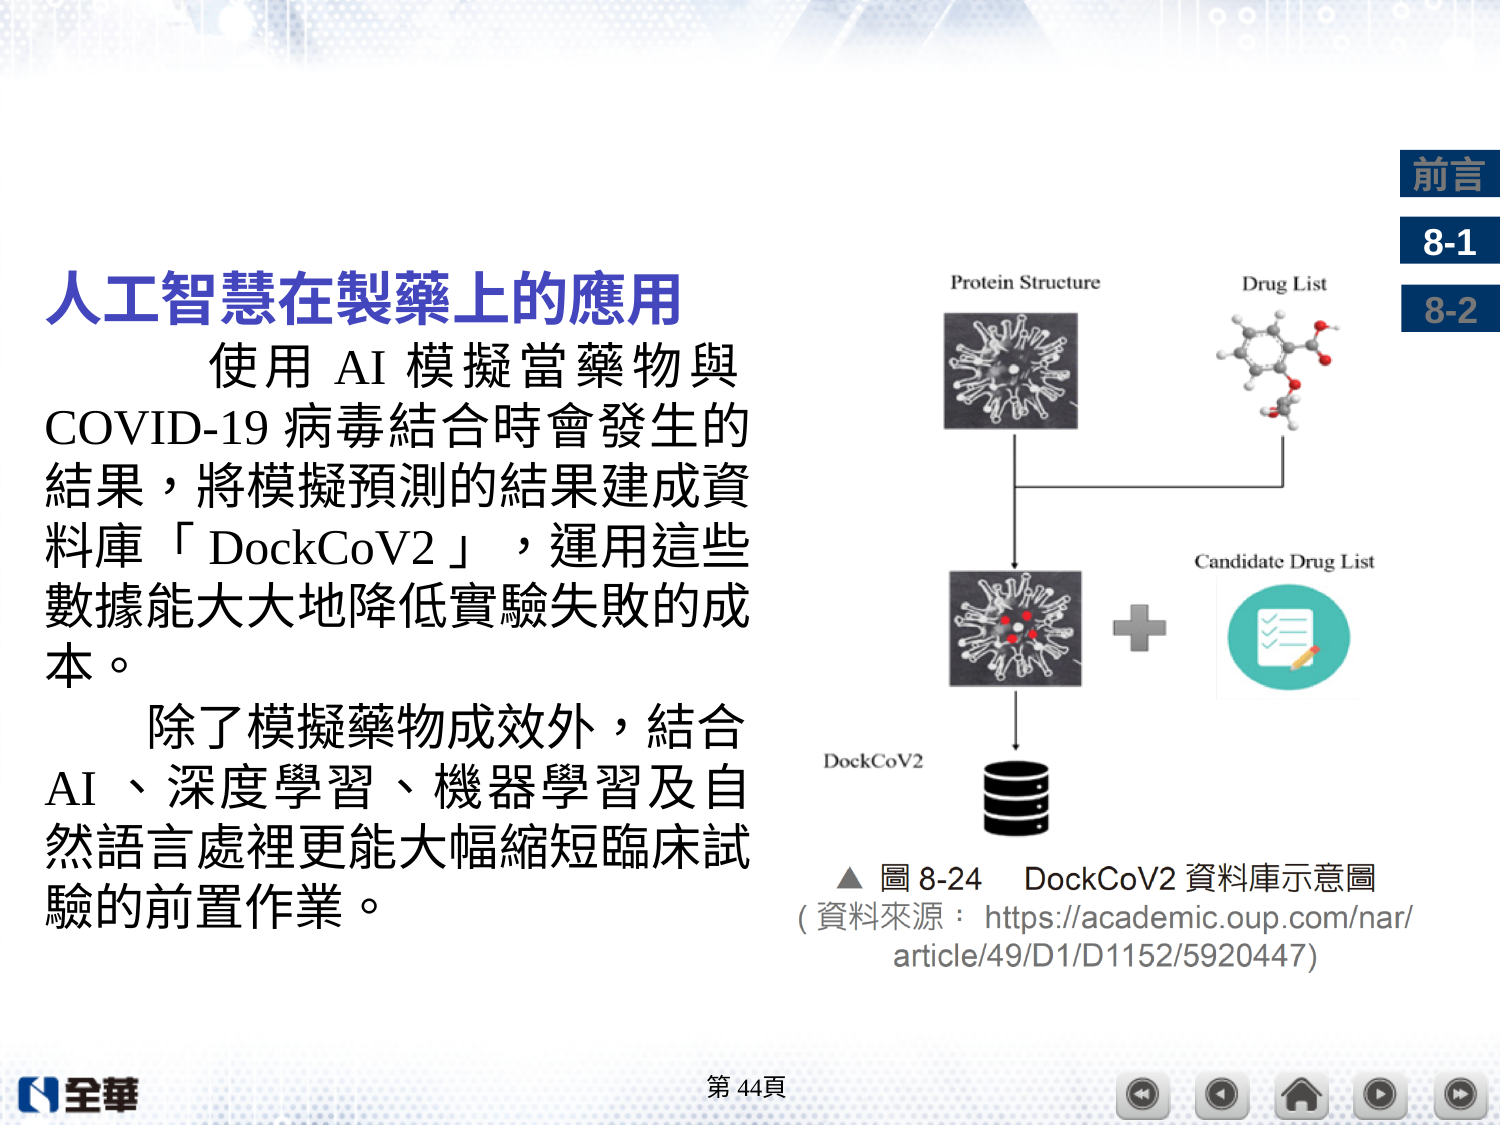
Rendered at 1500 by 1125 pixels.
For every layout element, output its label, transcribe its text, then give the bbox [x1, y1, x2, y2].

list 人工智慧在製藥上的應用 使用AI模擬當藥物與COVID-19病毒結合時會發生的結果，將模擬預測的結果建成資料庫「DockCoV2」，運用這些數據能大大地降低實驗失敗的成本。 除了模擬藥物成效外，結合AI、深度學習、機器學習及自然語言處裡更能大幅縮短臨床試驗的前置作業。 [29, 219, 767, 1048]
picture [0, 0, 1500, 1125]
